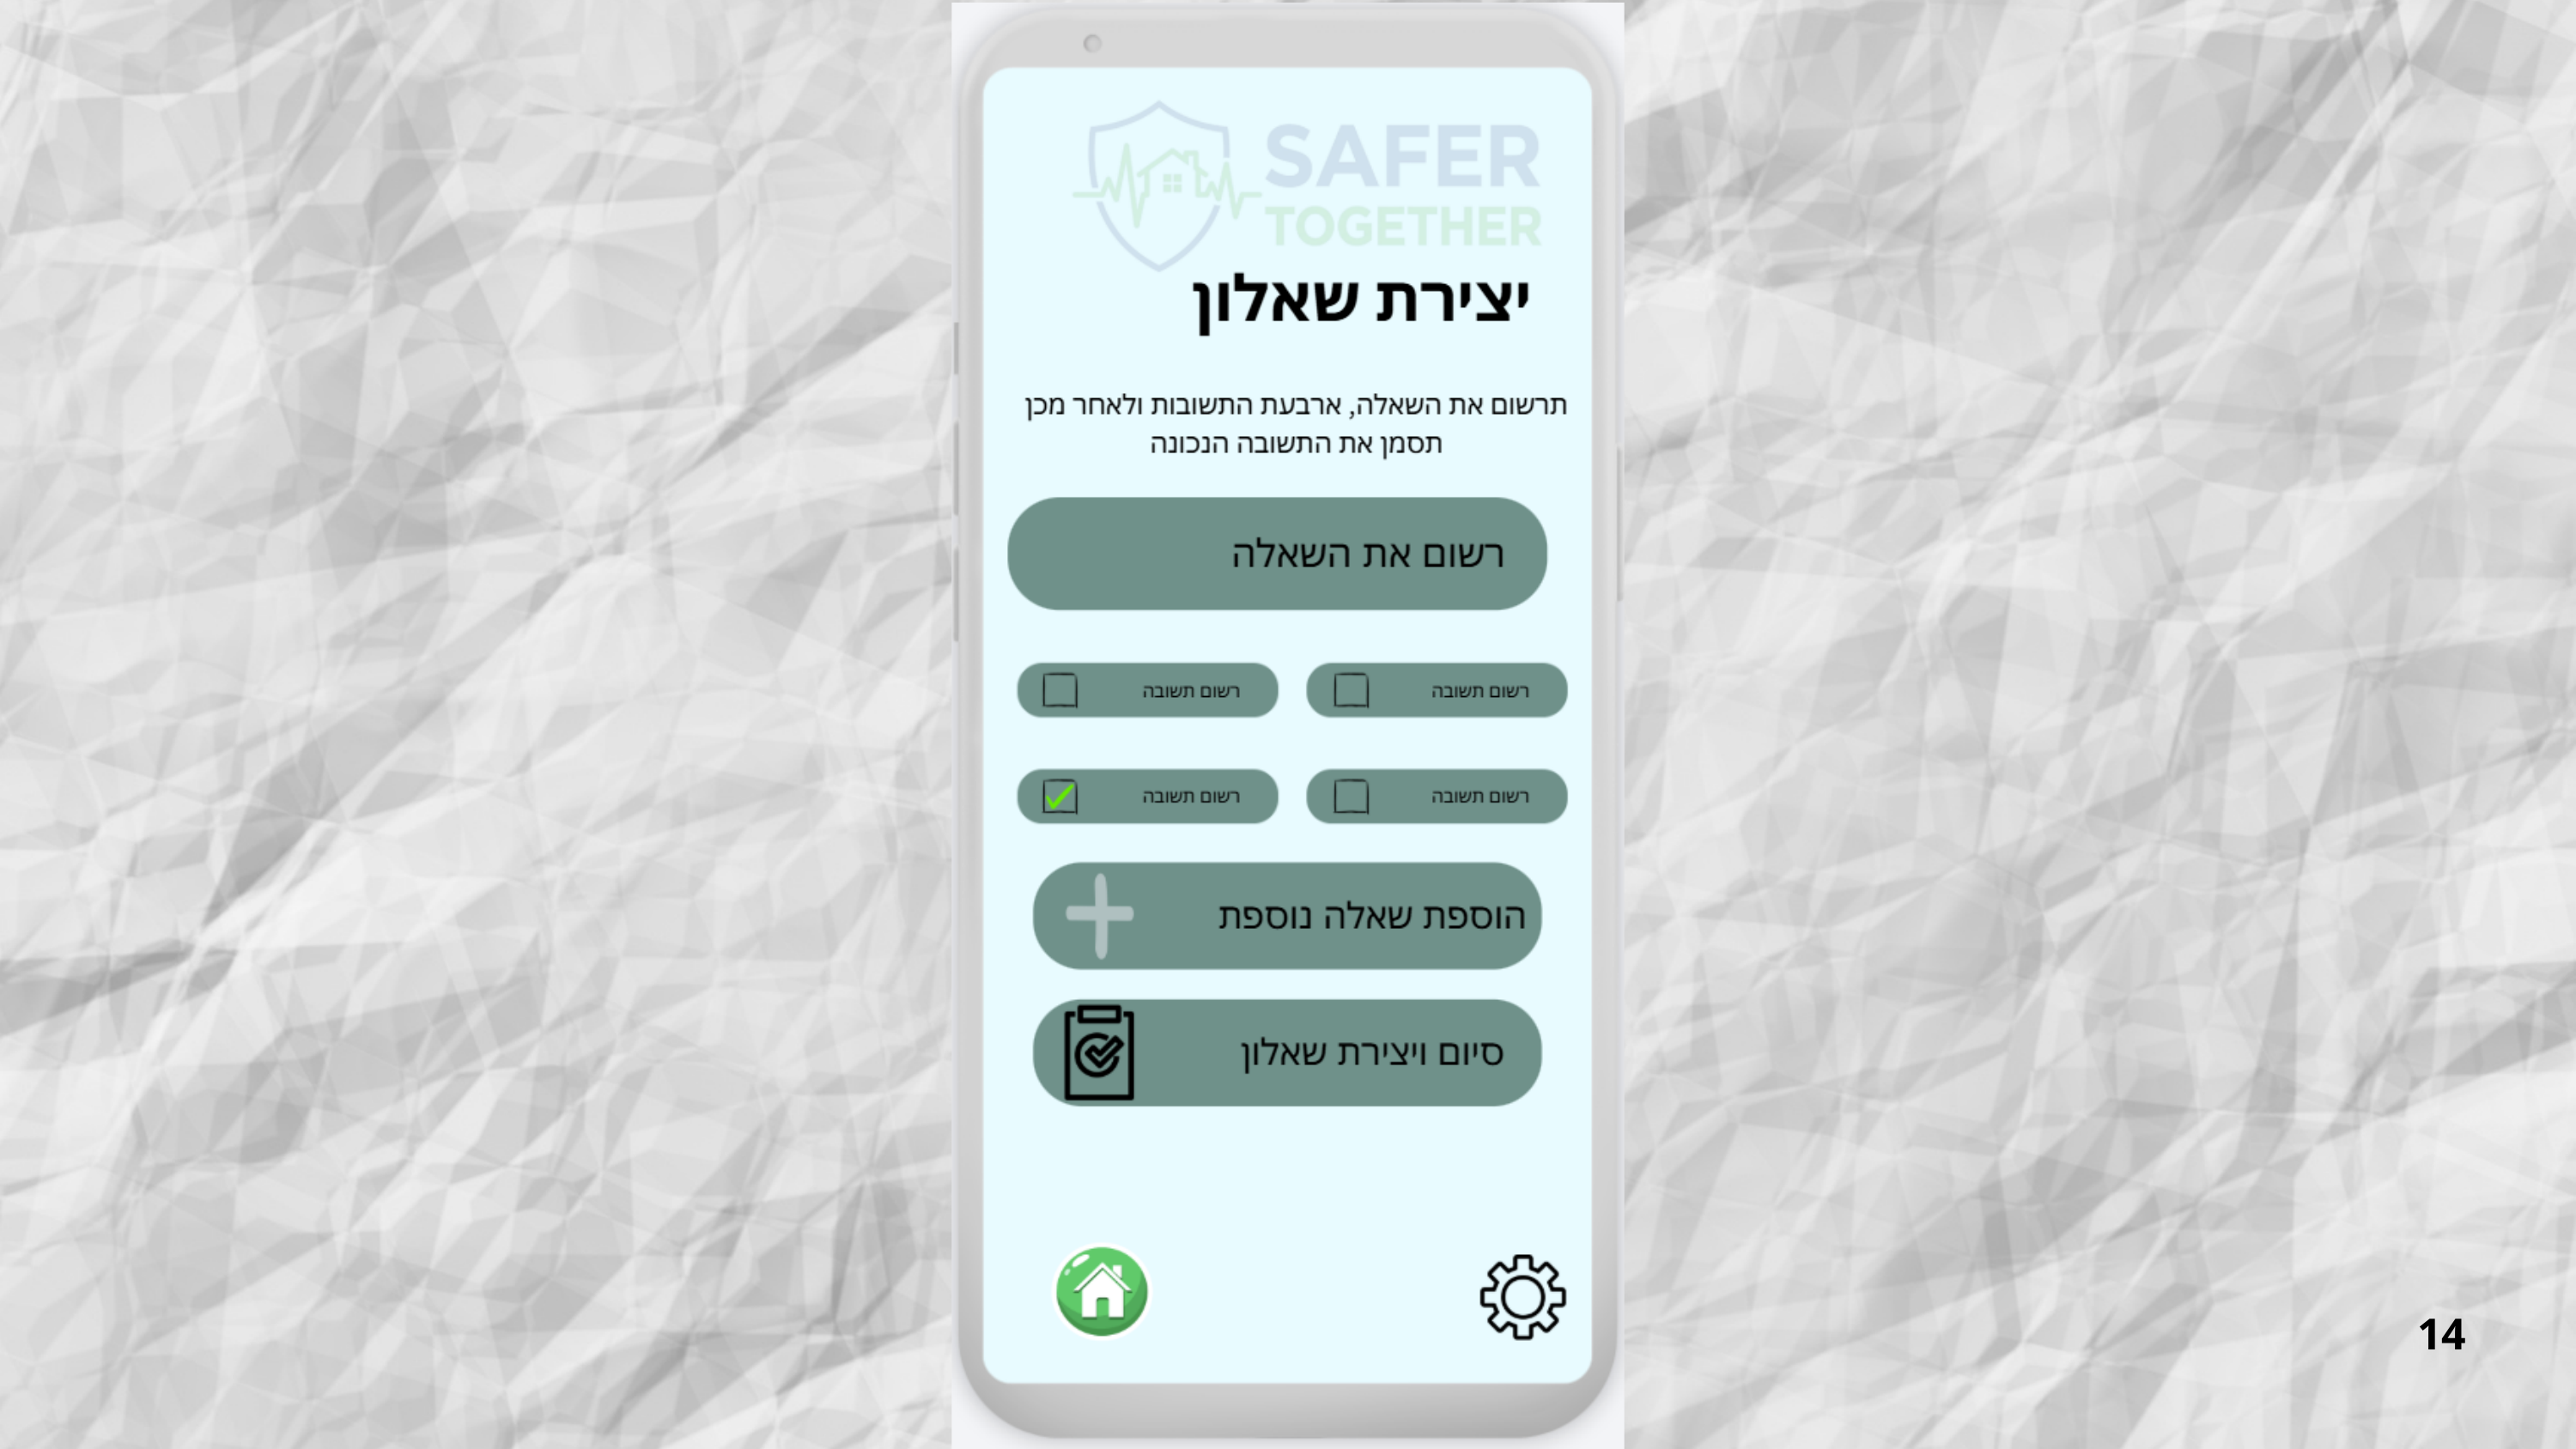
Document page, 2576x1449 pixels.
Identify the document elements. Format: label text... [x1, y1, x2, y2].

text_box [951, 3, 1625, 1449]
text_box 14 [2417, 1298, 2467, 1359]
text_box [0, 0, 2576, 1449]
